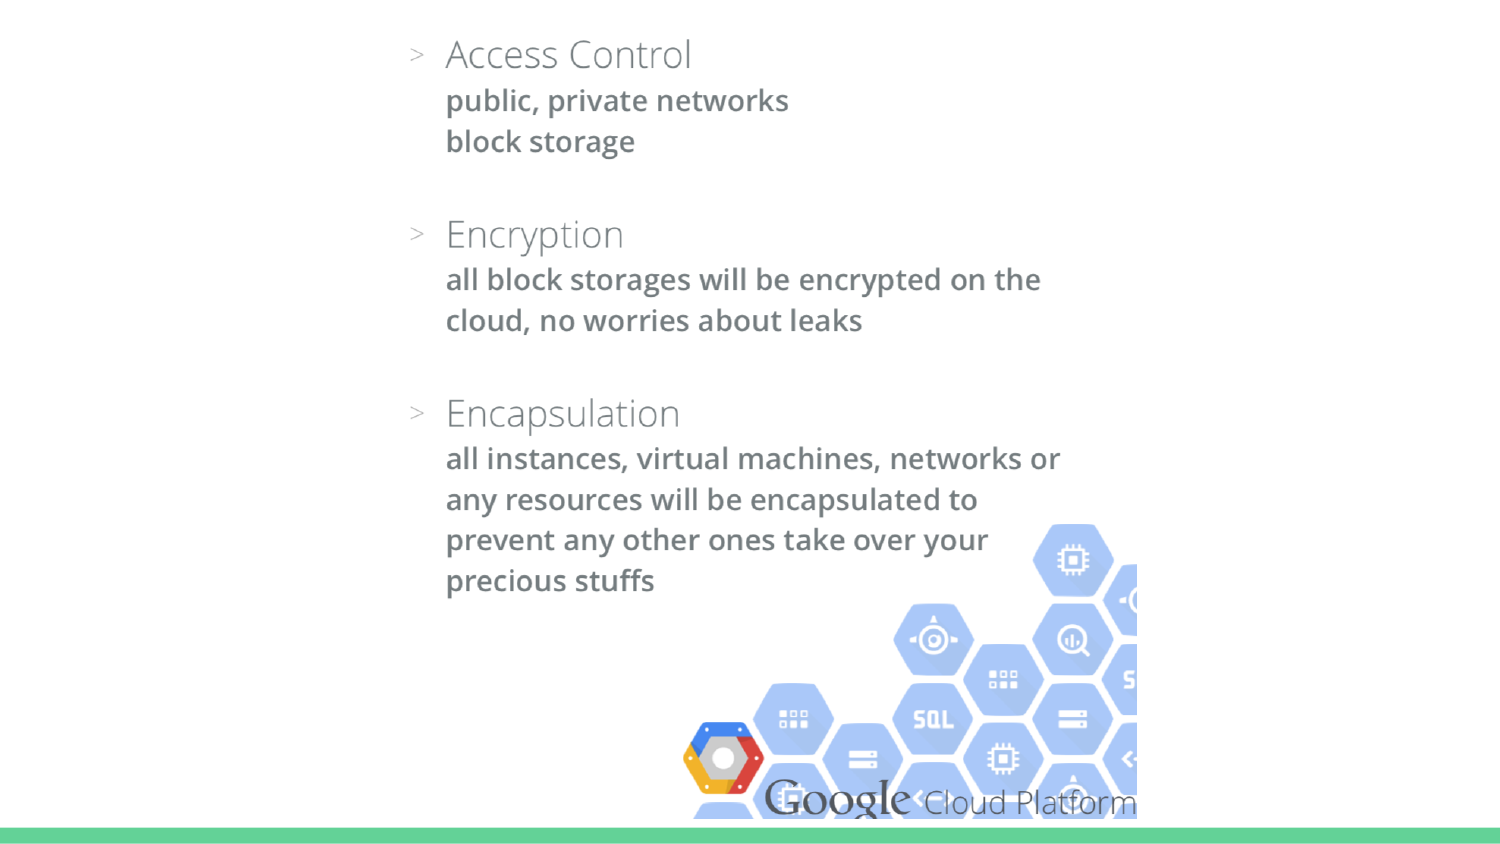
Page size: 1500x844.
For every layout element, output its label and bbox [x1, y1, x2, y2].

picture [362, 24, 1138, 820]
